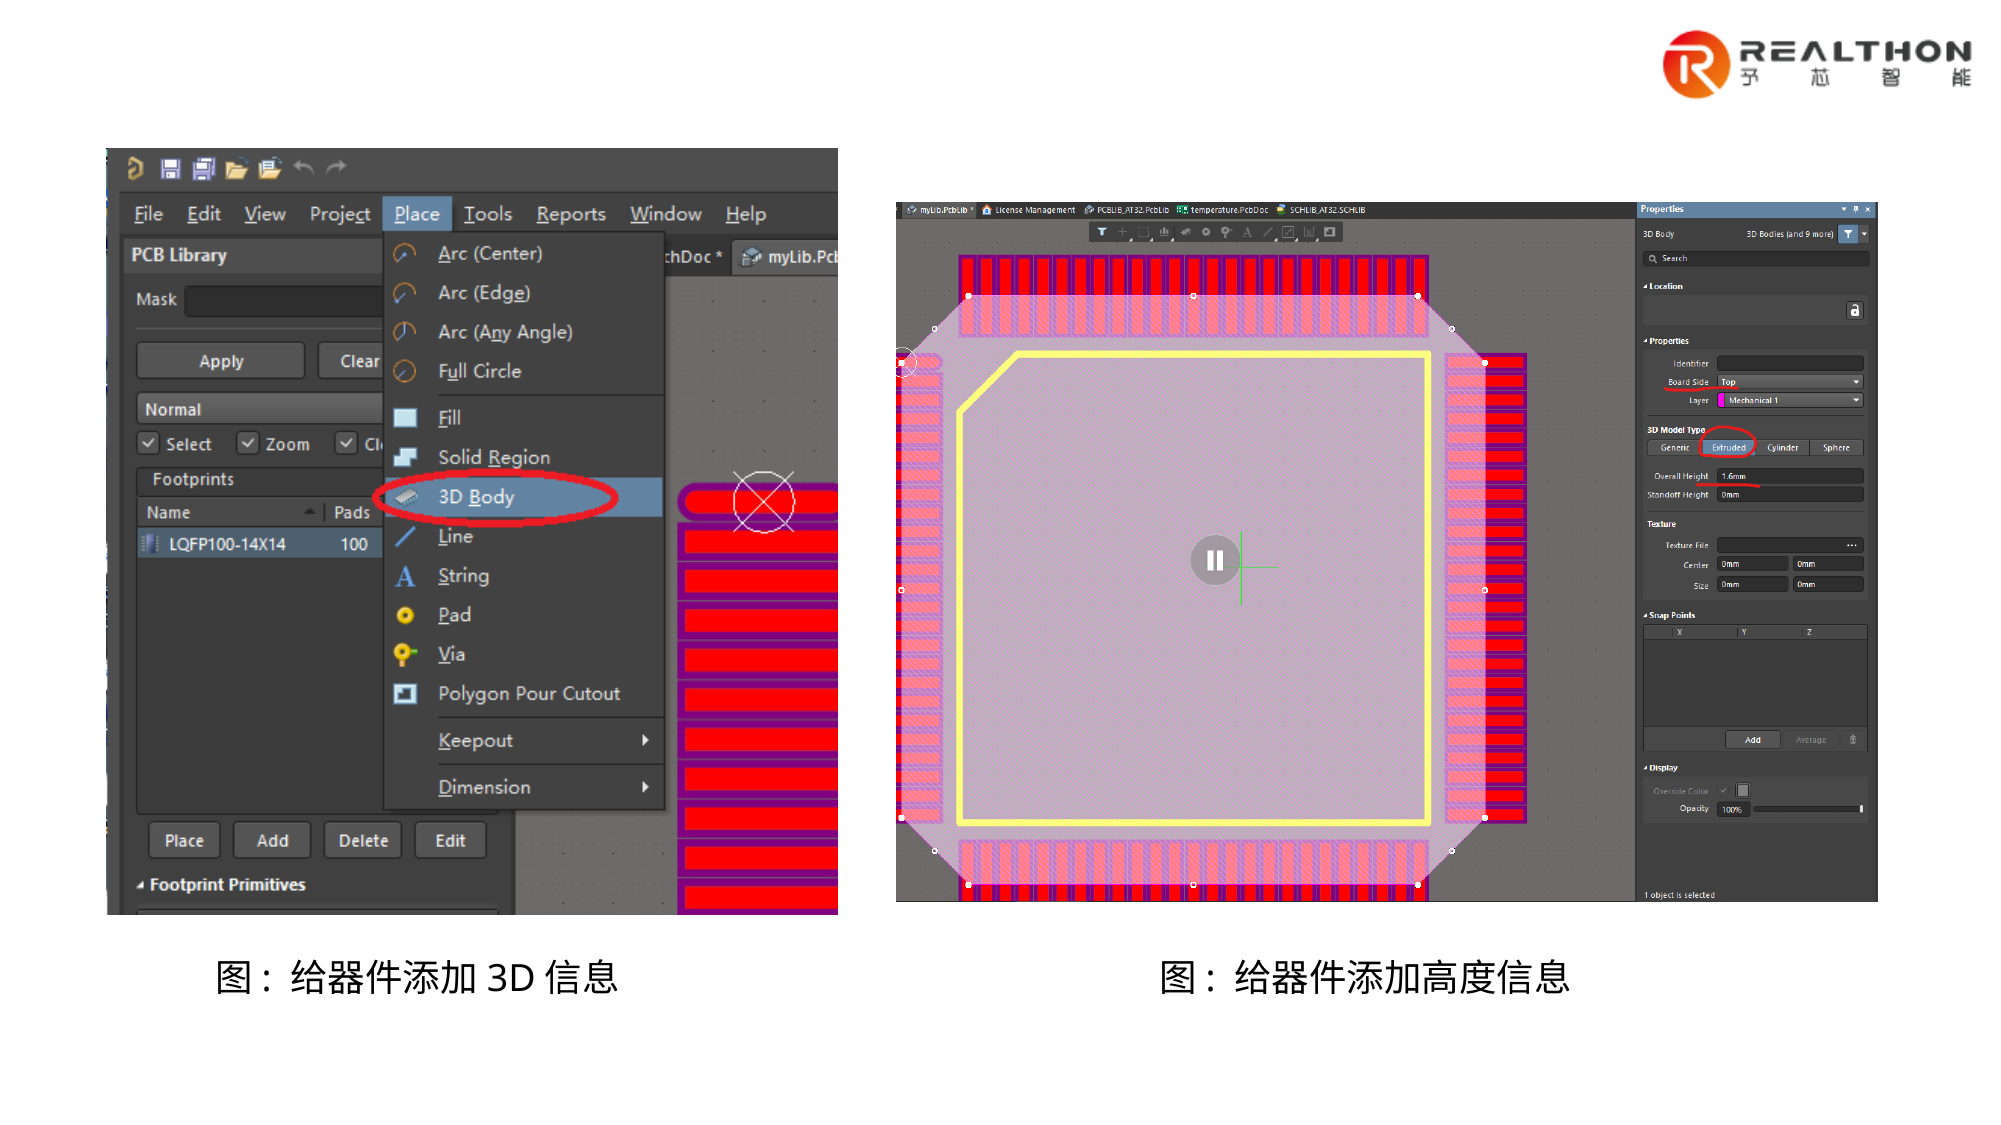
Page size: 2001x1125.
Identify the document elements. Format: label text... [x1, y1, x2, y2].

text_box 图: 给器件添加3D信息 [150, 947, 685, 1007]
picture [896, 202, 1878, 902]
text_box 图: 给器件添加高度信息 [1097, 947, 1633, 1007]
picture [1640, 0, 2000, 128]
picture [106, 148, 838, 915]
